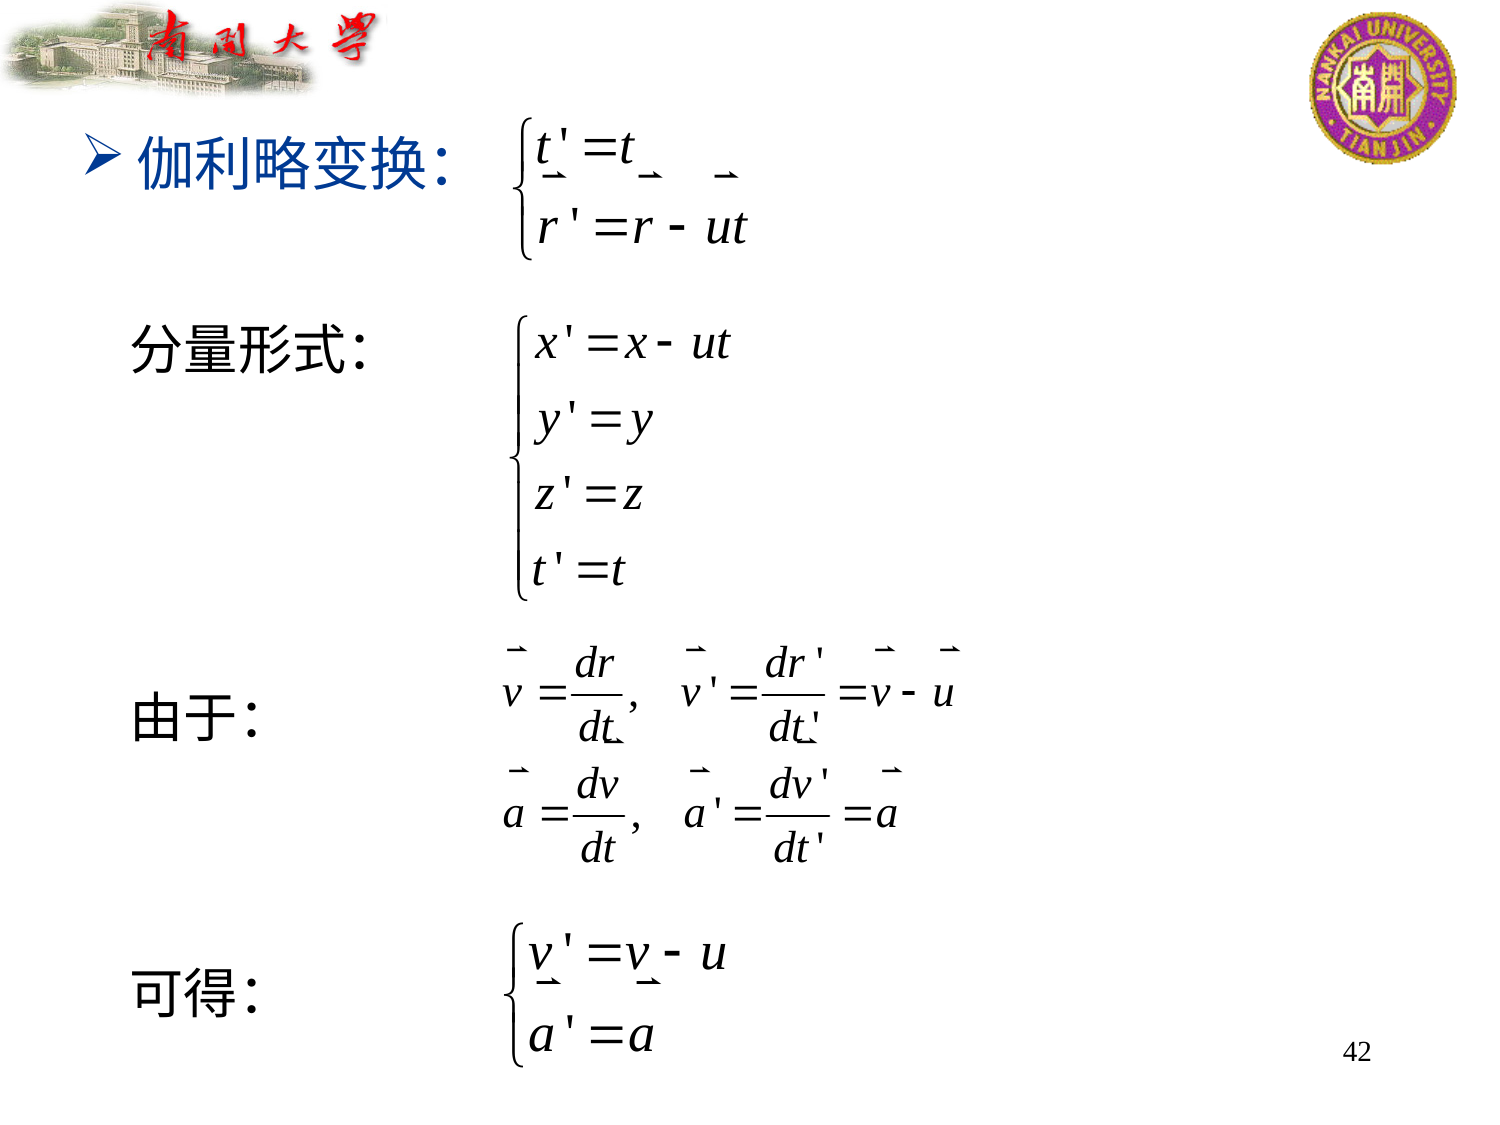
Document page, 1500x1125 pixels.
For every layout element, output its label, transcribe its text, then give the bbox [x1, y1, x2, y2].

slide_number 42 [1074, 1024, 1388, 1101]
list 伽利略变换： 分量形式： 由于： 可得： [64, 101, 1459, 492]
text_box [495, 633, 965, 874]
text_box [500, 108, 760, 270]
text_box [498, 307, 743, 610]
picture [0, 0, 388, 100]
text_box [492, 913, 743, 1078]
picture [1262, 0, 1500, 178]
